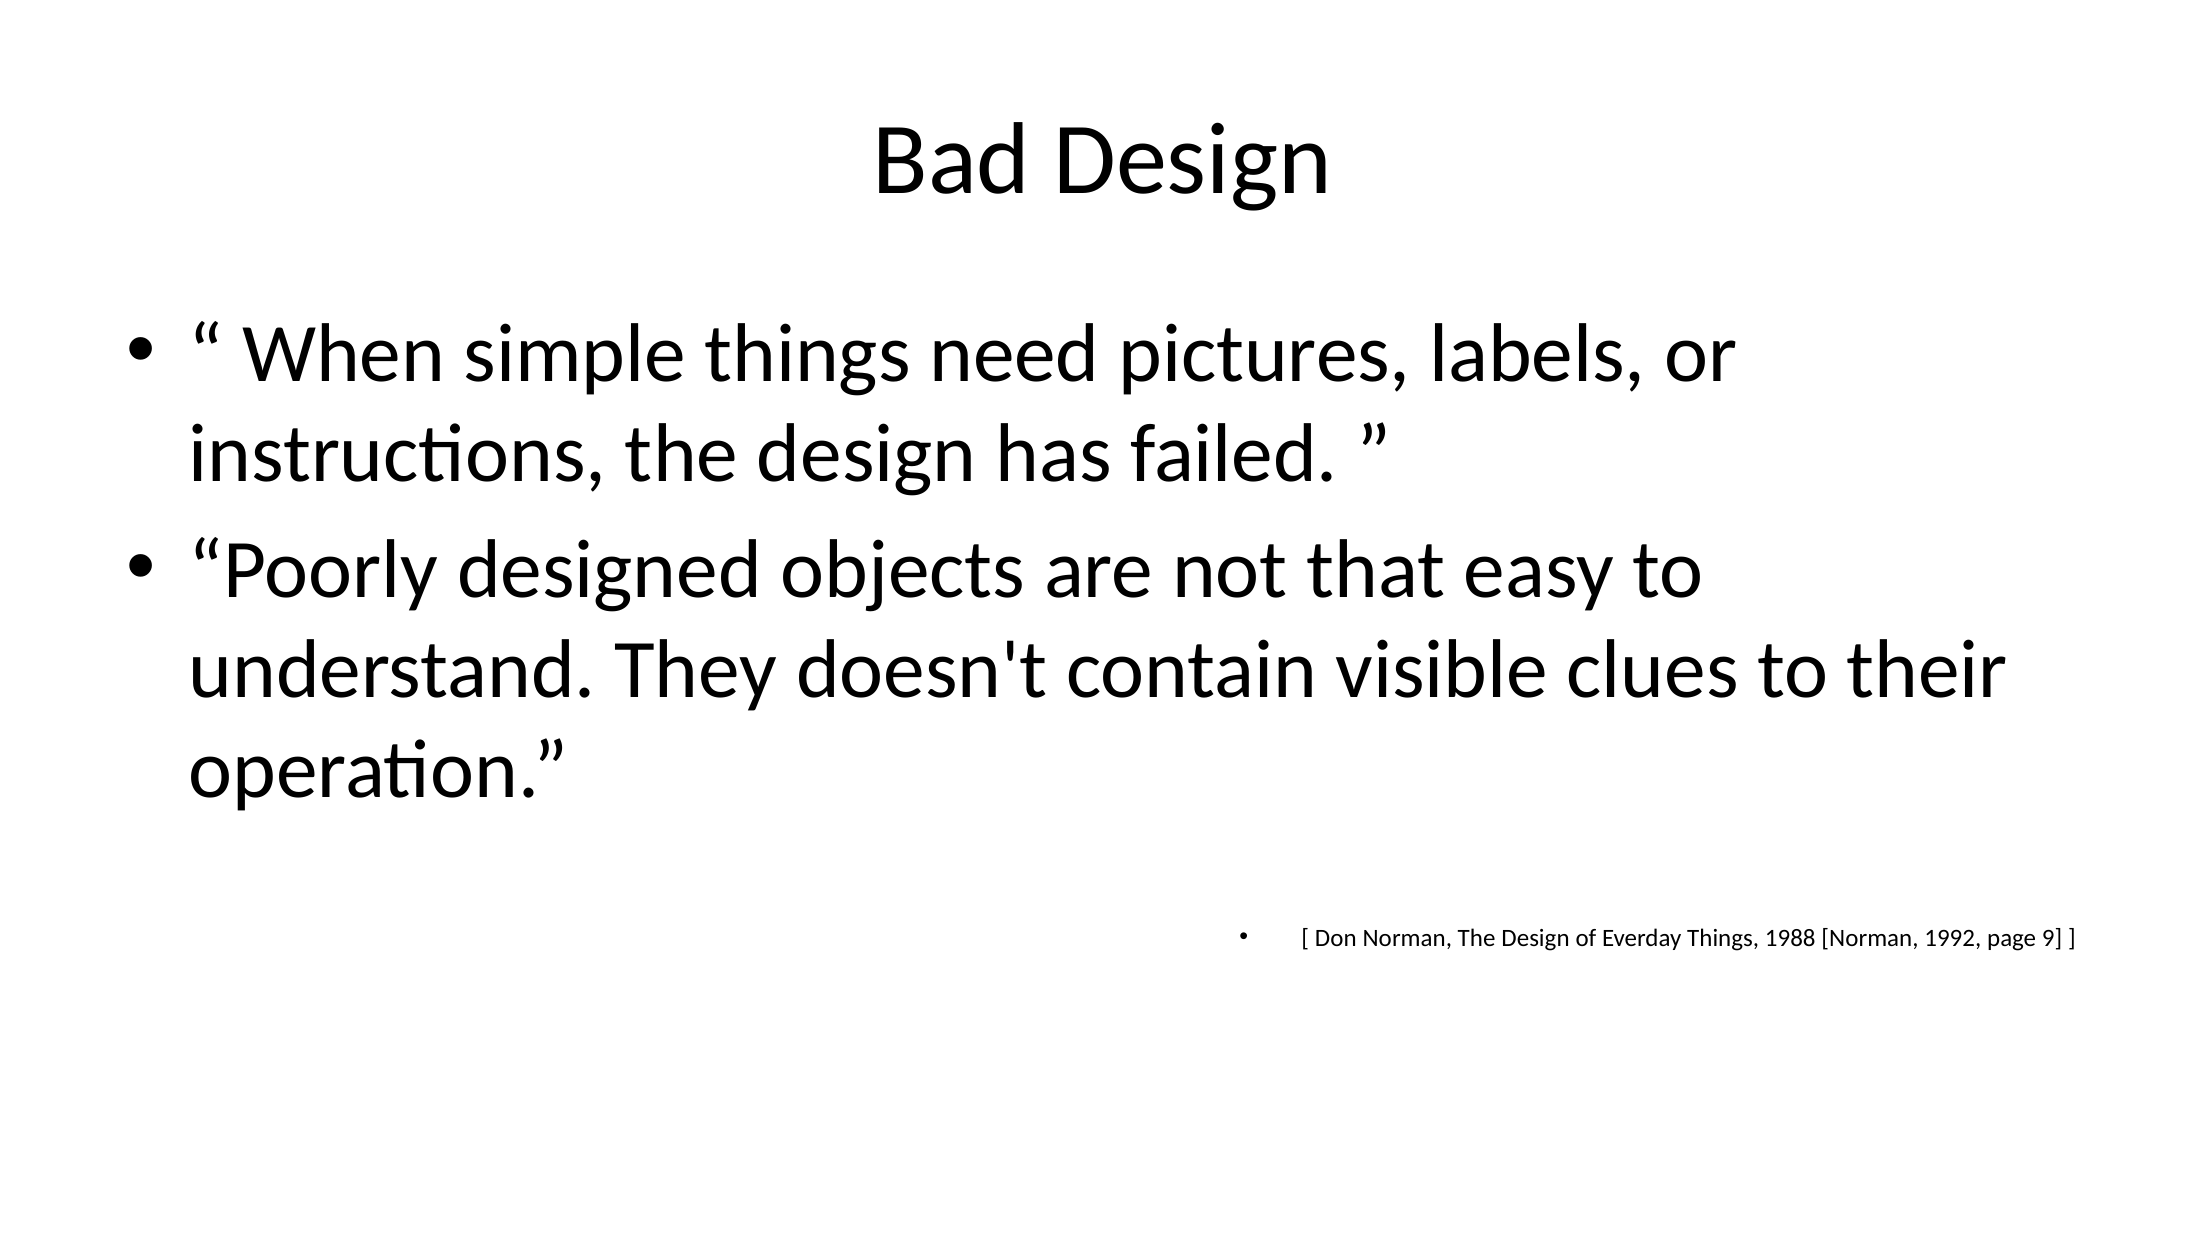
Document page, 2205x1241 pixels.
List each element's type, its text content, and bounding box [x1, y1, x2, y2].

list “ When simple things need pictures, labels, or instructions, the design has failed. ” “Poorly designed objects are not that easy to understand. They doesn't contain visible clues to their operation.” [ Don Norman, The Design of Everday Things, 1988 [Norman, 1992, page 9] ] [110, 289, 2095, 1108]
title Bad Design [110, 49, 2095, 257]
